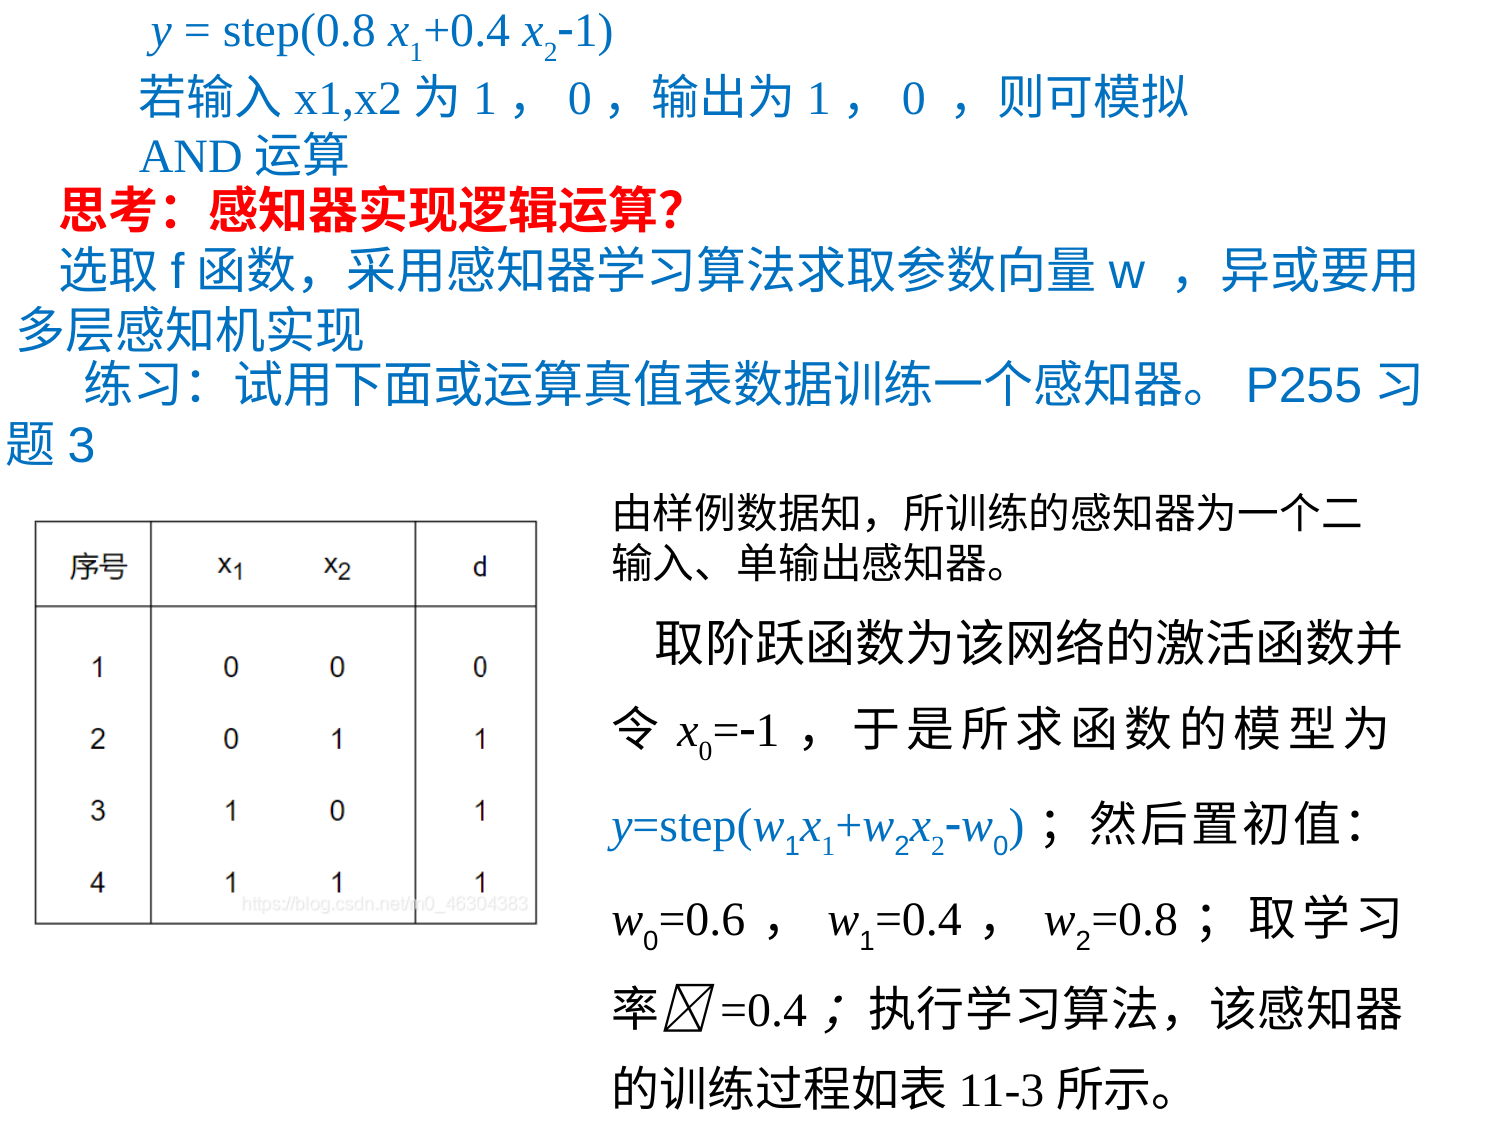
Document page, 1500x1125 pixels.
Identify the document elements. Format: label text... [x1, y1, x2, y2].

text_box 练习：试用下面或运算真值表数据训练一个感知器。P255习题3 [0, 374, 1486, 450]
text_box y = step(0.8 x1+0.4 x21) 若输入x1,x2为1，0，输出为1，0 ，则可模拟AND运算 [123, 0, 1302, 190]
text_box 由样例数据知，所训练的感知器为一个二输入、单输出感知器。 取阶跃函数为该网络的激活函数并令x0=1，于是所求函数的模型为y=step(w1x1+w2x2w0)；然后置初值：w0=0.6，w1=0.4，w2=0.8；取学习率=0.4；执行学习算法，该感知器的训练过程如表11-3所示。 [596, 479, 1418, 1124]
picture [29, 514, 540, 925]
text_box 思考：感知器实现逻辑运算？ 选取f函数，采用感知器学习算法求取参数向量w ，异或要用多层感知机实现 [0, 141, 1483, 367]
